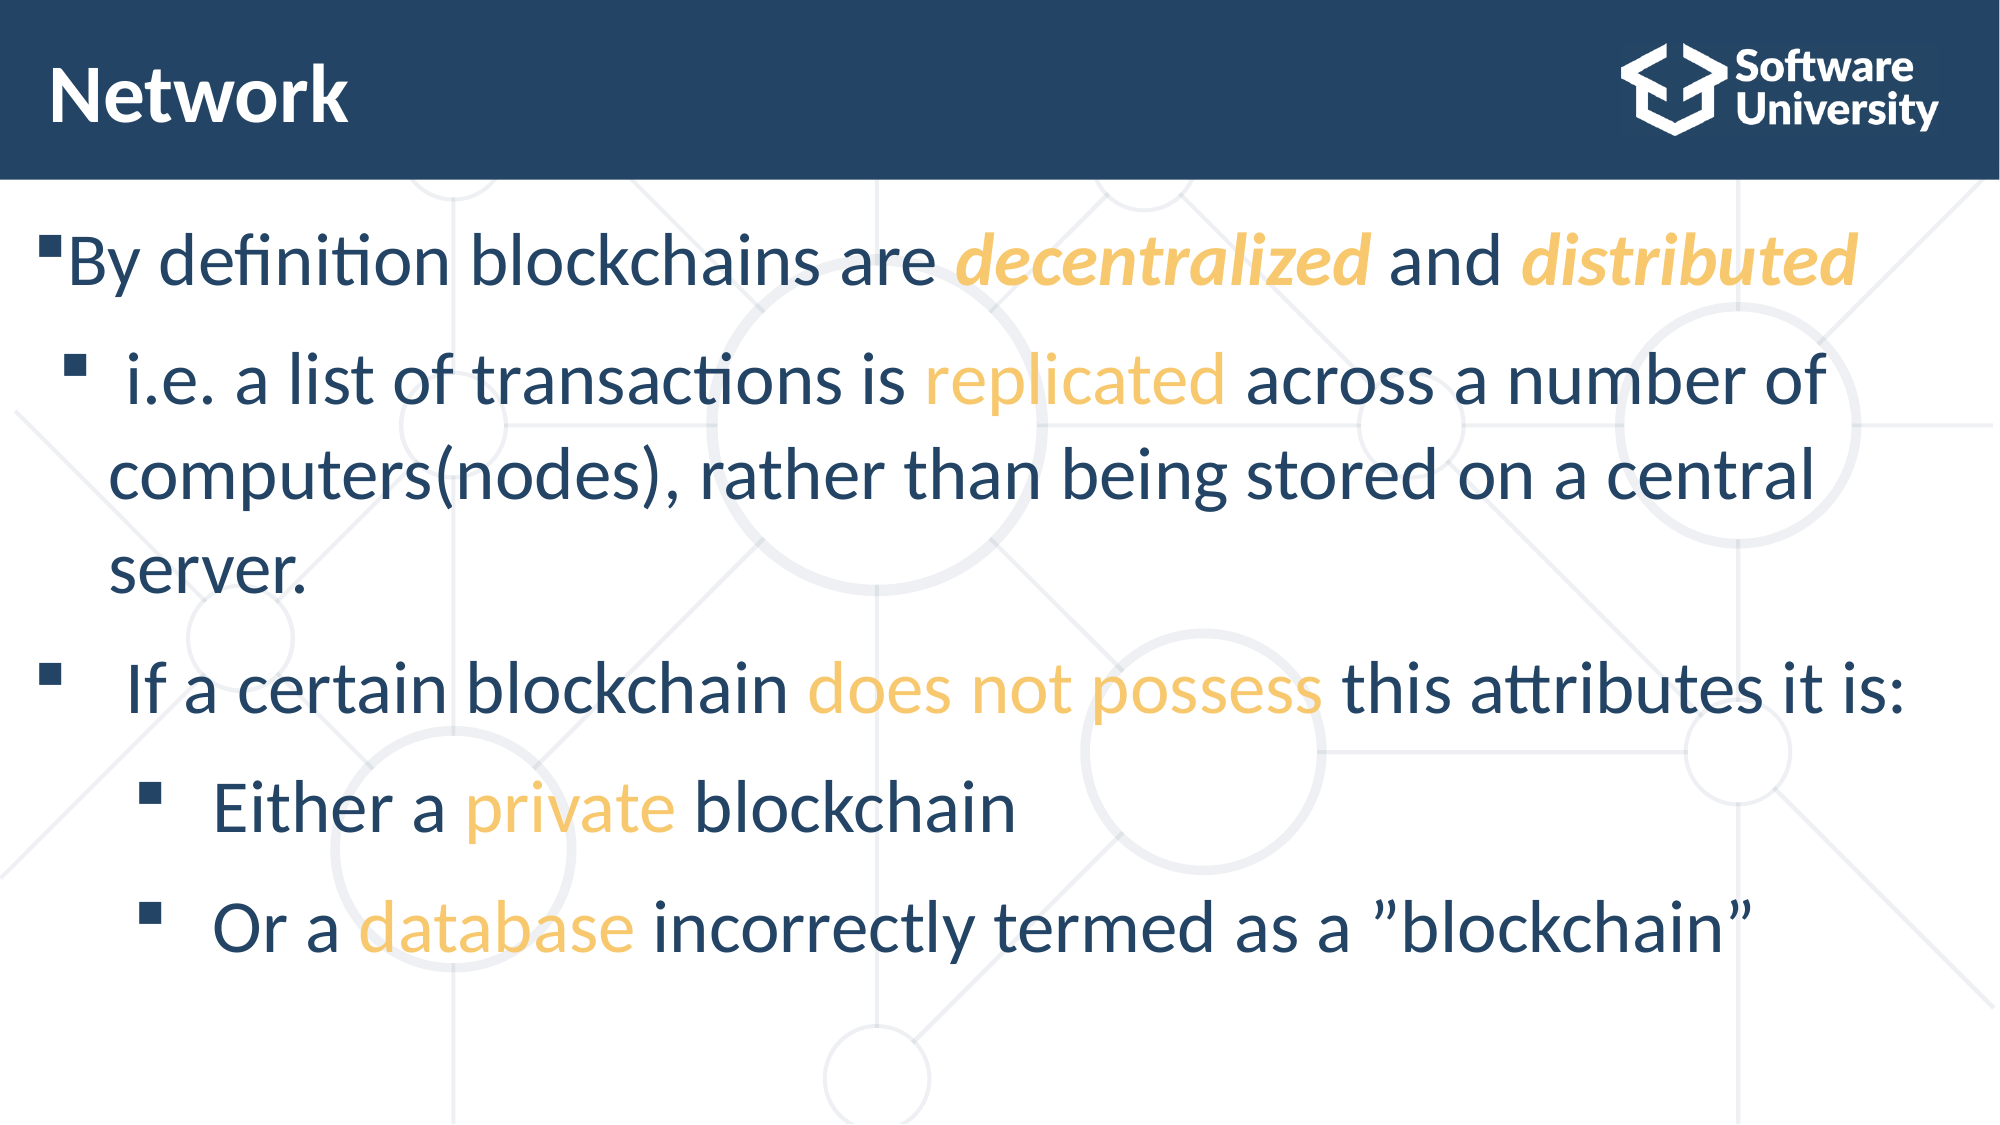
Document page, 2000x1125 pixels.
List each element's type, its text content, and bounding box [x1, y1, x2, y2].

list By definition blockchains are decentralized and distributed i.e. a list of transactions is replicated across a number of computers(nodes), rather than being stored on a central server. If a certain blockchain does not possess this attributes it is: Either a private blockchain Or a database incorrectly termed as a ”blockchain” [15, 200, 1984, 1054]
picture [1621, 43, 1939, 136]
title Network [31, 16, 1591, 162]
